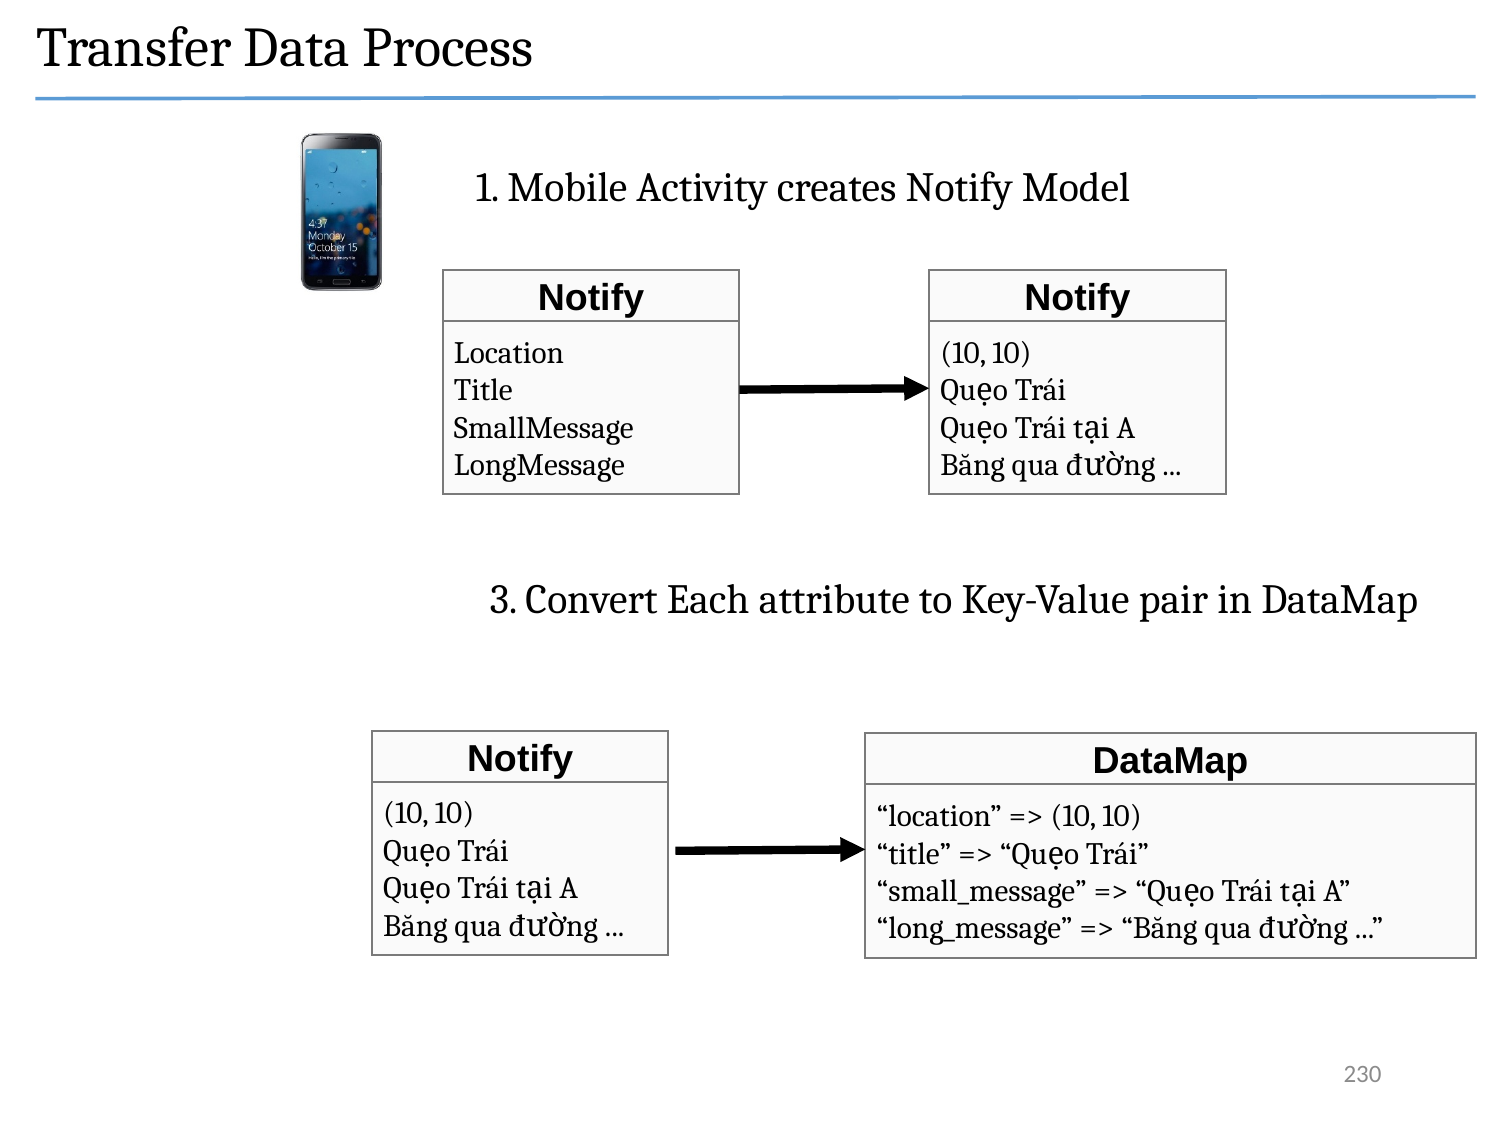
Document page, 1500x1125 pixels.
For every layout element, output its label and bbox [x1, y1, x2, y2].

title [21, 0, 1316, 97]
text_box [371, 730, 669, 955]
text_box [675, 733, 1476, 958]
text_box [475, 564, 1434, 630]
slide_number [1059, 1042, 1397, 1103]
picture [252, 124, 423, 295]
text_box [460, 152, 1146, 218]
text_box [442, 270, 1226, 495]
